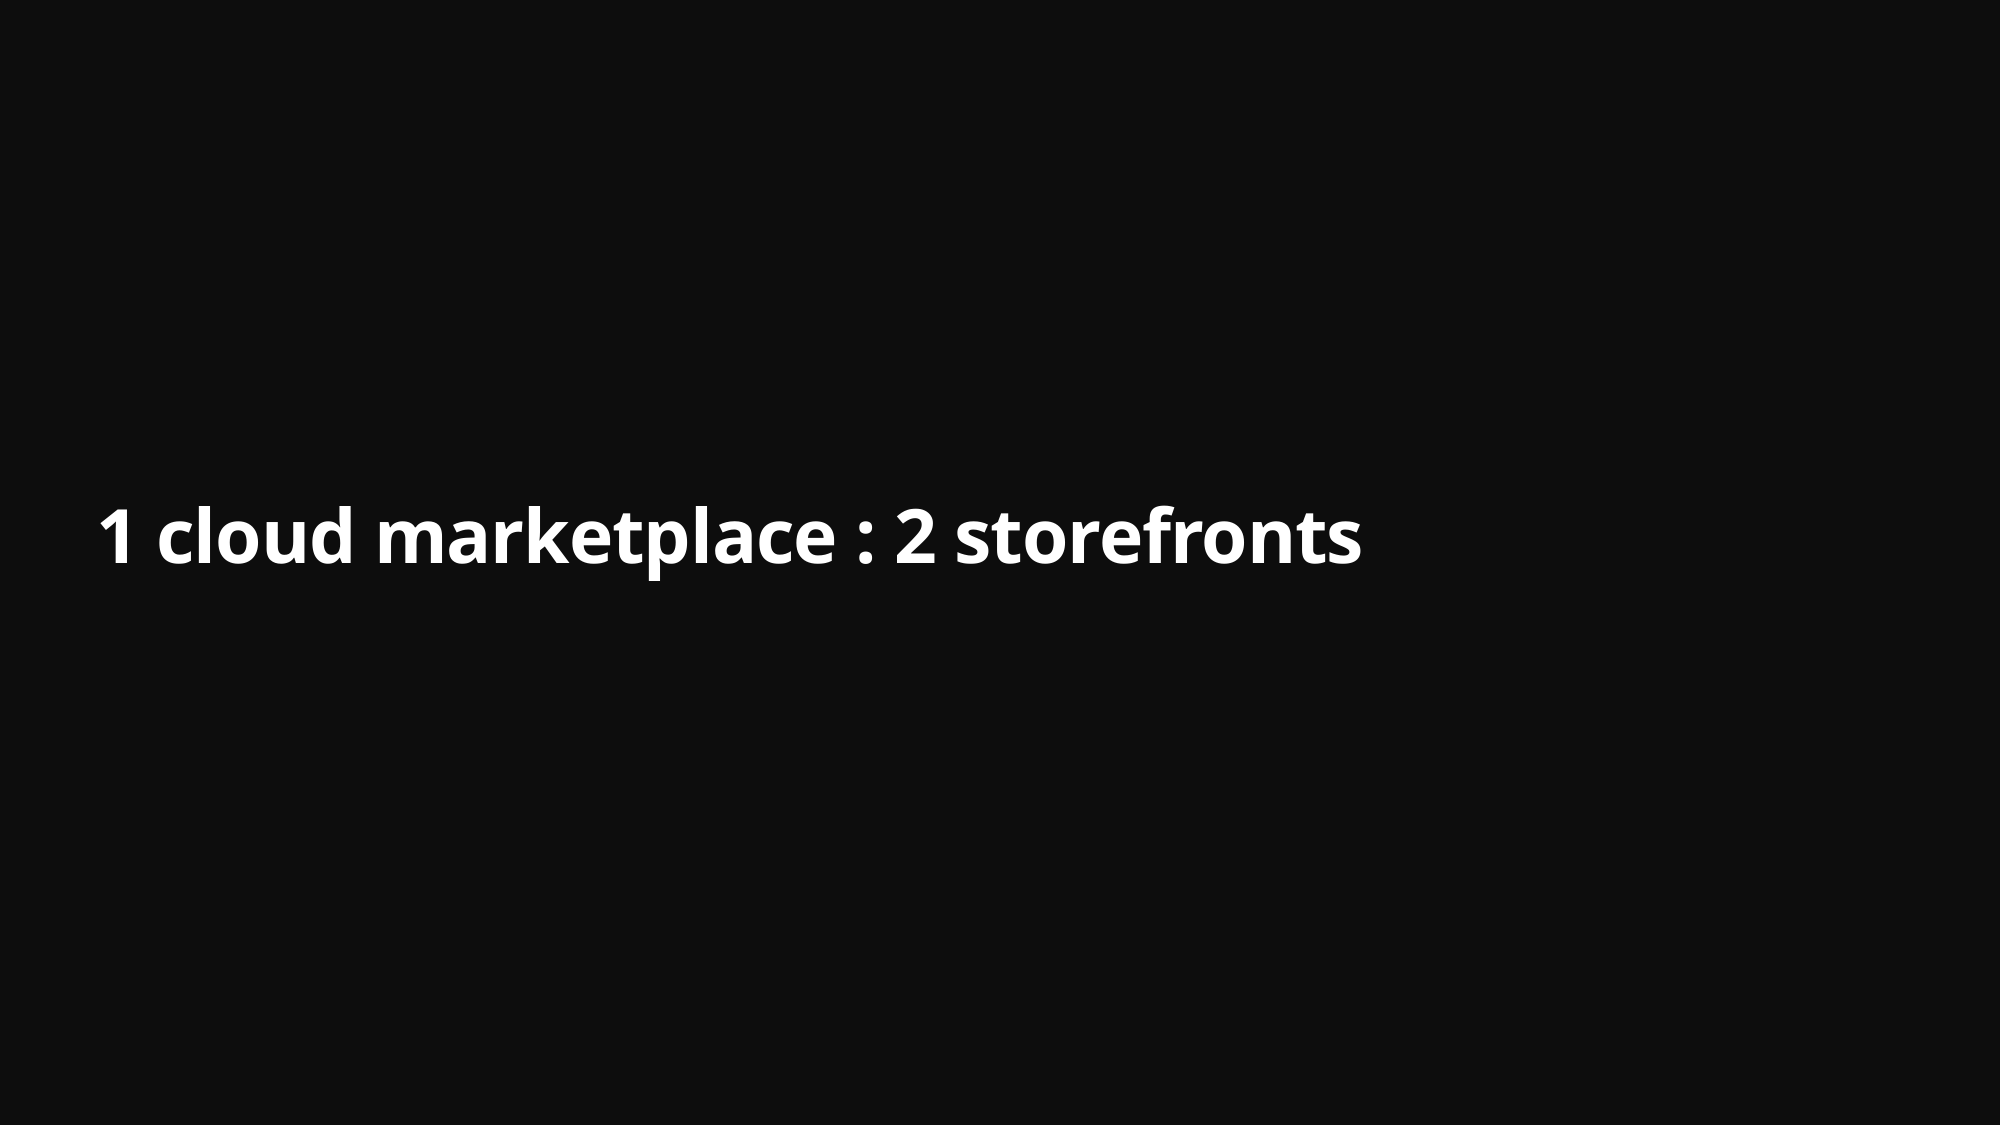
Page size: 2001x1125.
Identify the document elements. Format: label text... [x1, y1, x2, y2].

title 1 cloud marketplace : 2 storefronts [96, 498, 1596, 580]
